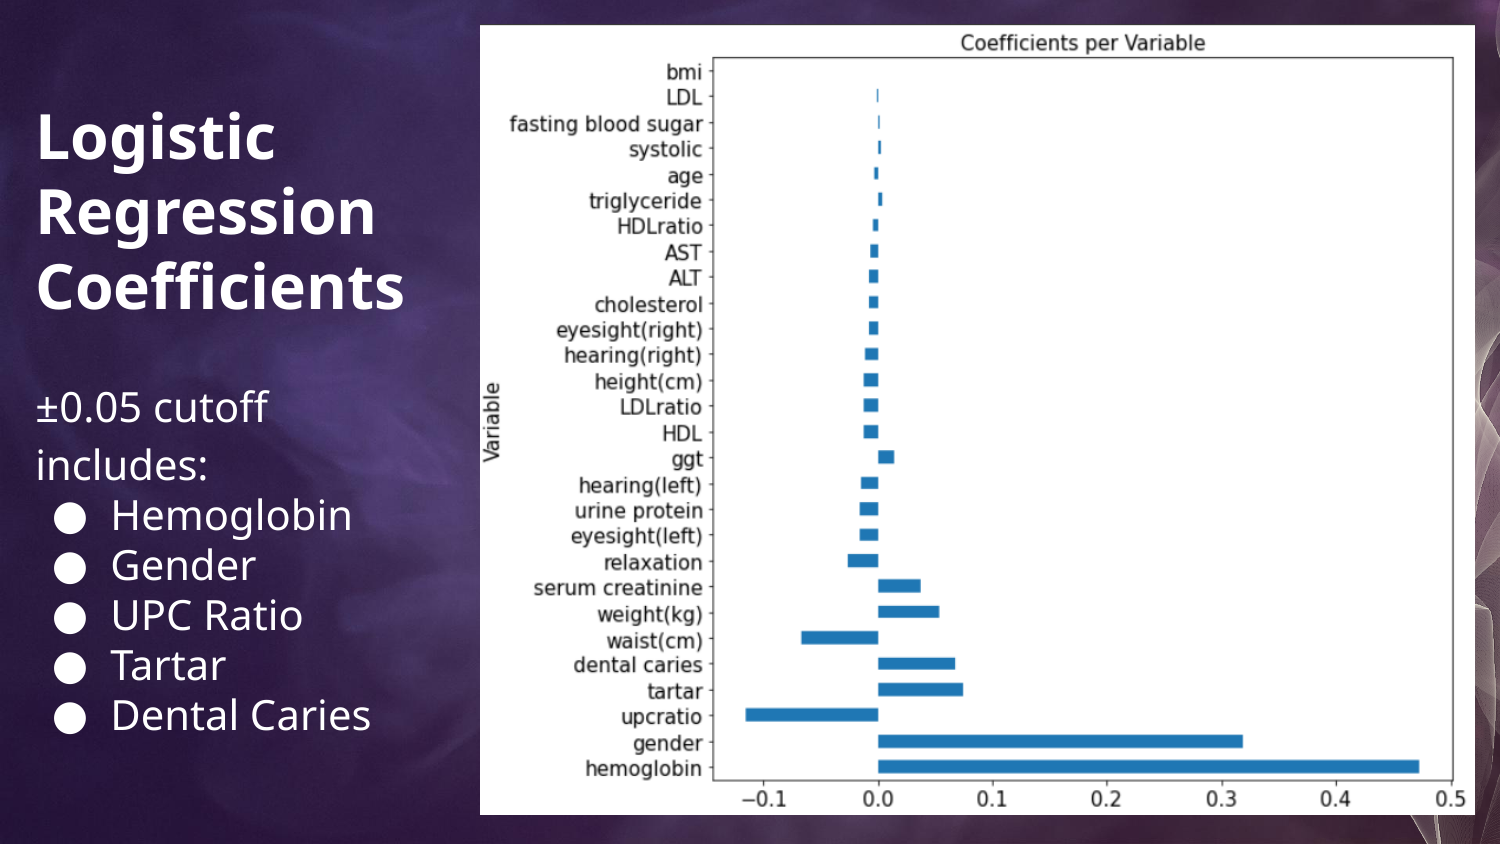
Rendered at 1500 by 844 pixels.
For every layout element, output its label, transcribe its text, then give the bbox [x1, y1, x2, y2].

list ±0.05 cutoff includes: Hemoglobin Gender UPC Ratio Tartar Dental Caries [20, 358, 460, 757]
picture [0, 0, 1500, 844]
title Logistic Regression Coefficients [20, 87, 460, 332]
